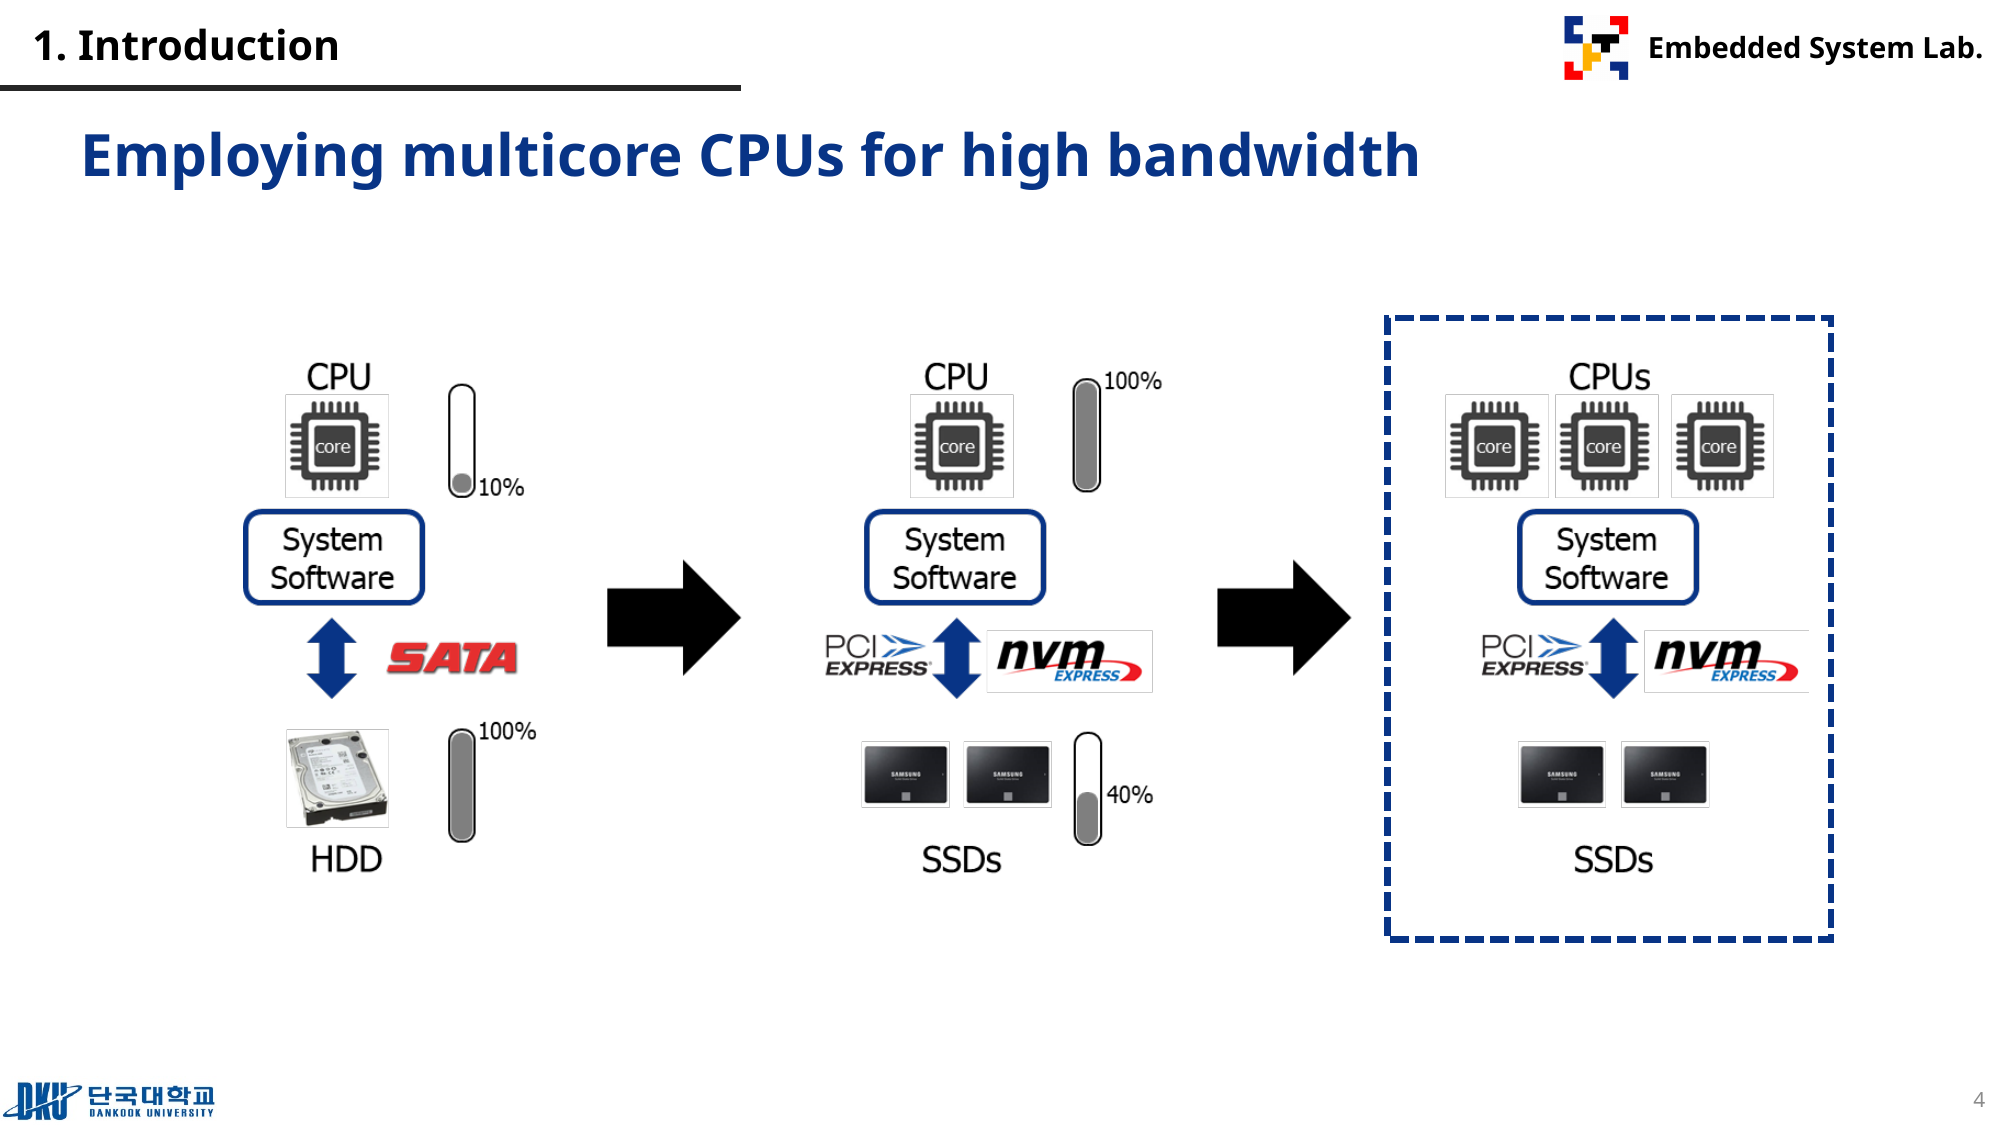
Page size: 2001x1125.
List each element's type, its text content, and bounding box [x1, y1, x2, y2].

slide_number 4 [1550, 1076, 2000, 1125]
picture [0, 1076, 217, 1125]
picture [1563, 15, 1629, 81]
text_box Employing multicore CPUs for high bandwidth [66, 110, 1934, 196]
title 1. Introduction [17, 17, 1474, 78]
picture [243, 342, 1809, 902]
text_box [1386, 317, 1832, 941]
